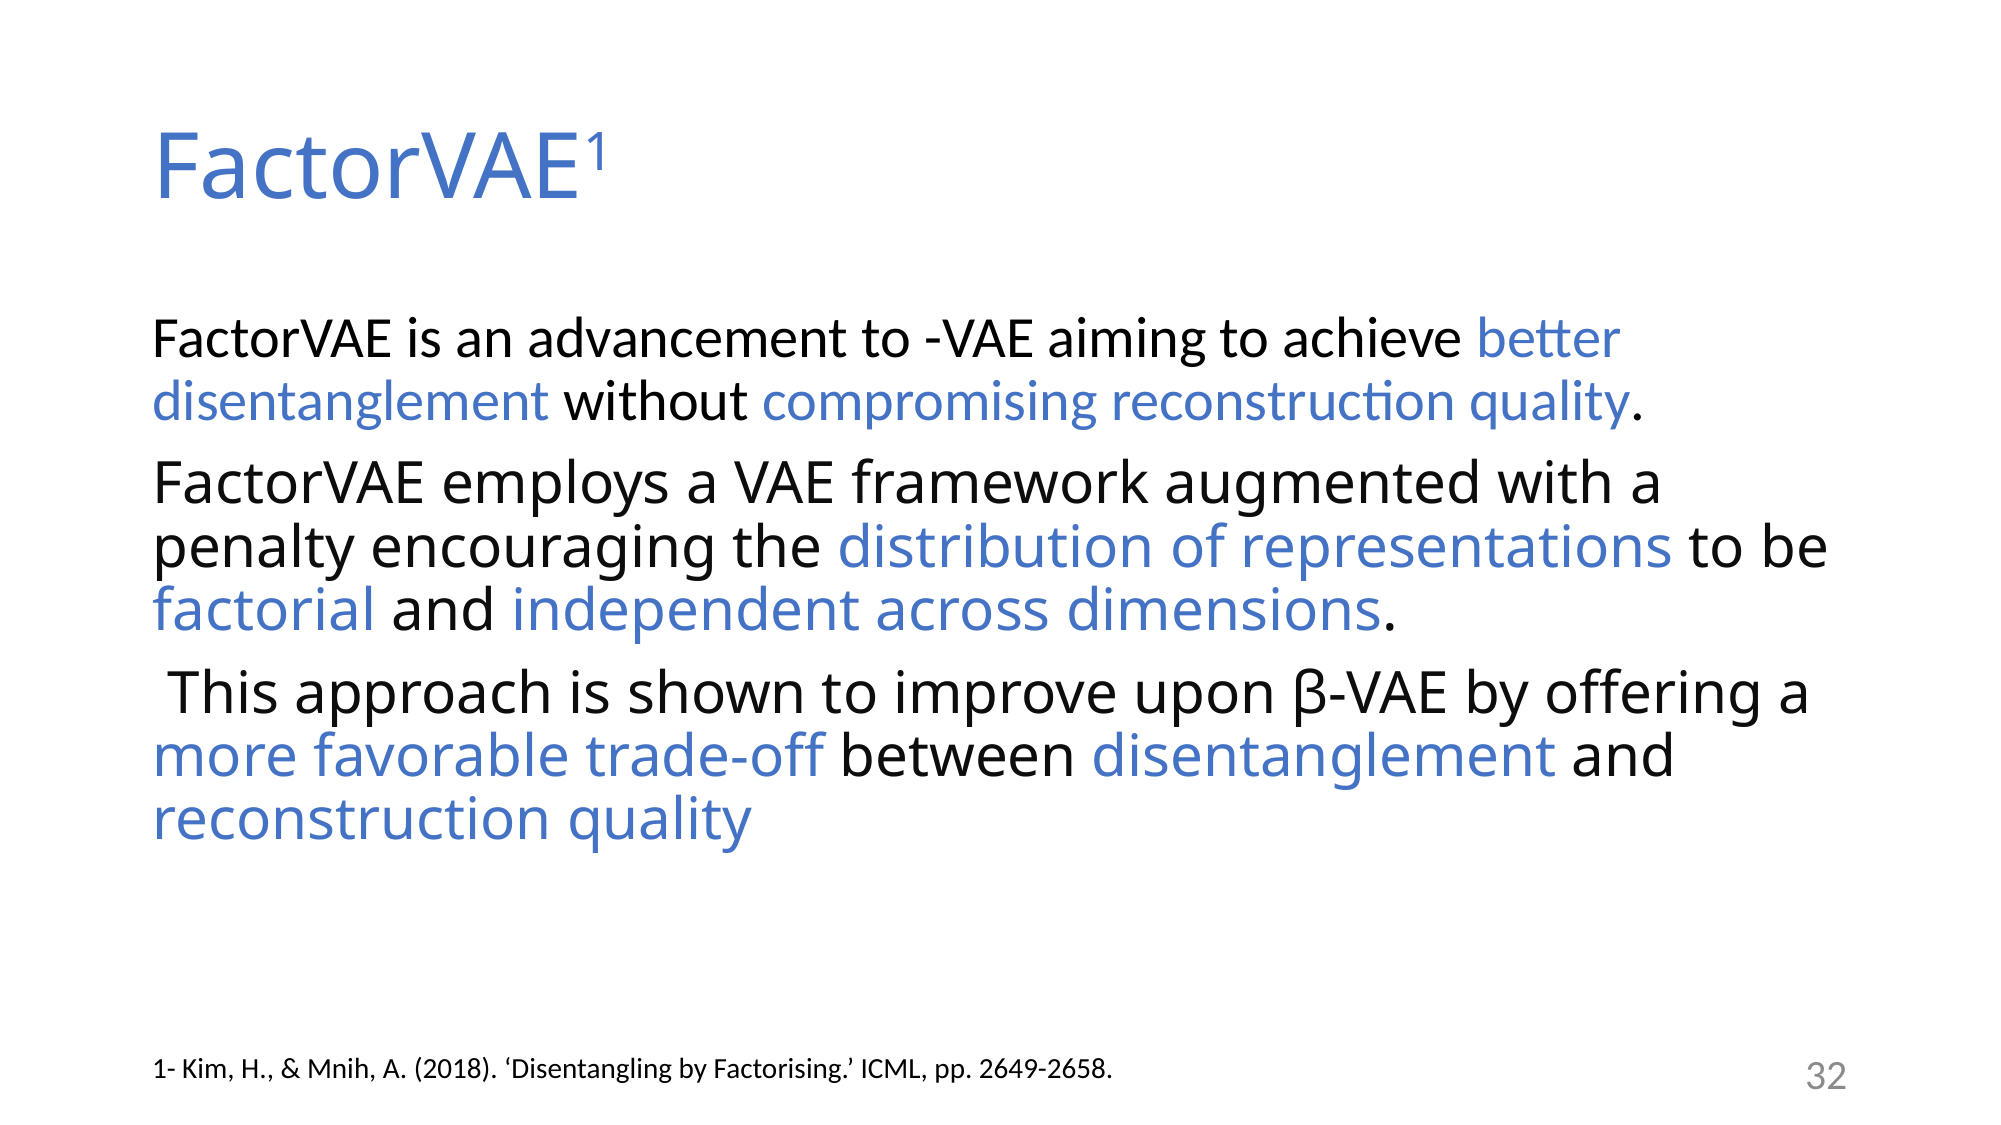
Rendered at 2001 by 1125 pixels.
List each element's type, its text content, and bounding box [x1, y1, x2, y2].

slide_number 31 [1753, 1042, 1863, 1103]
text_box 1- Kim, H., & Mnih, A. (2018). ‘Disentangling by Factorising.’ ICML, pp. 2649-2658. [137, 1042, 1557, 1092]
title FactorVAE1 [137, 59, 1863, 278]
